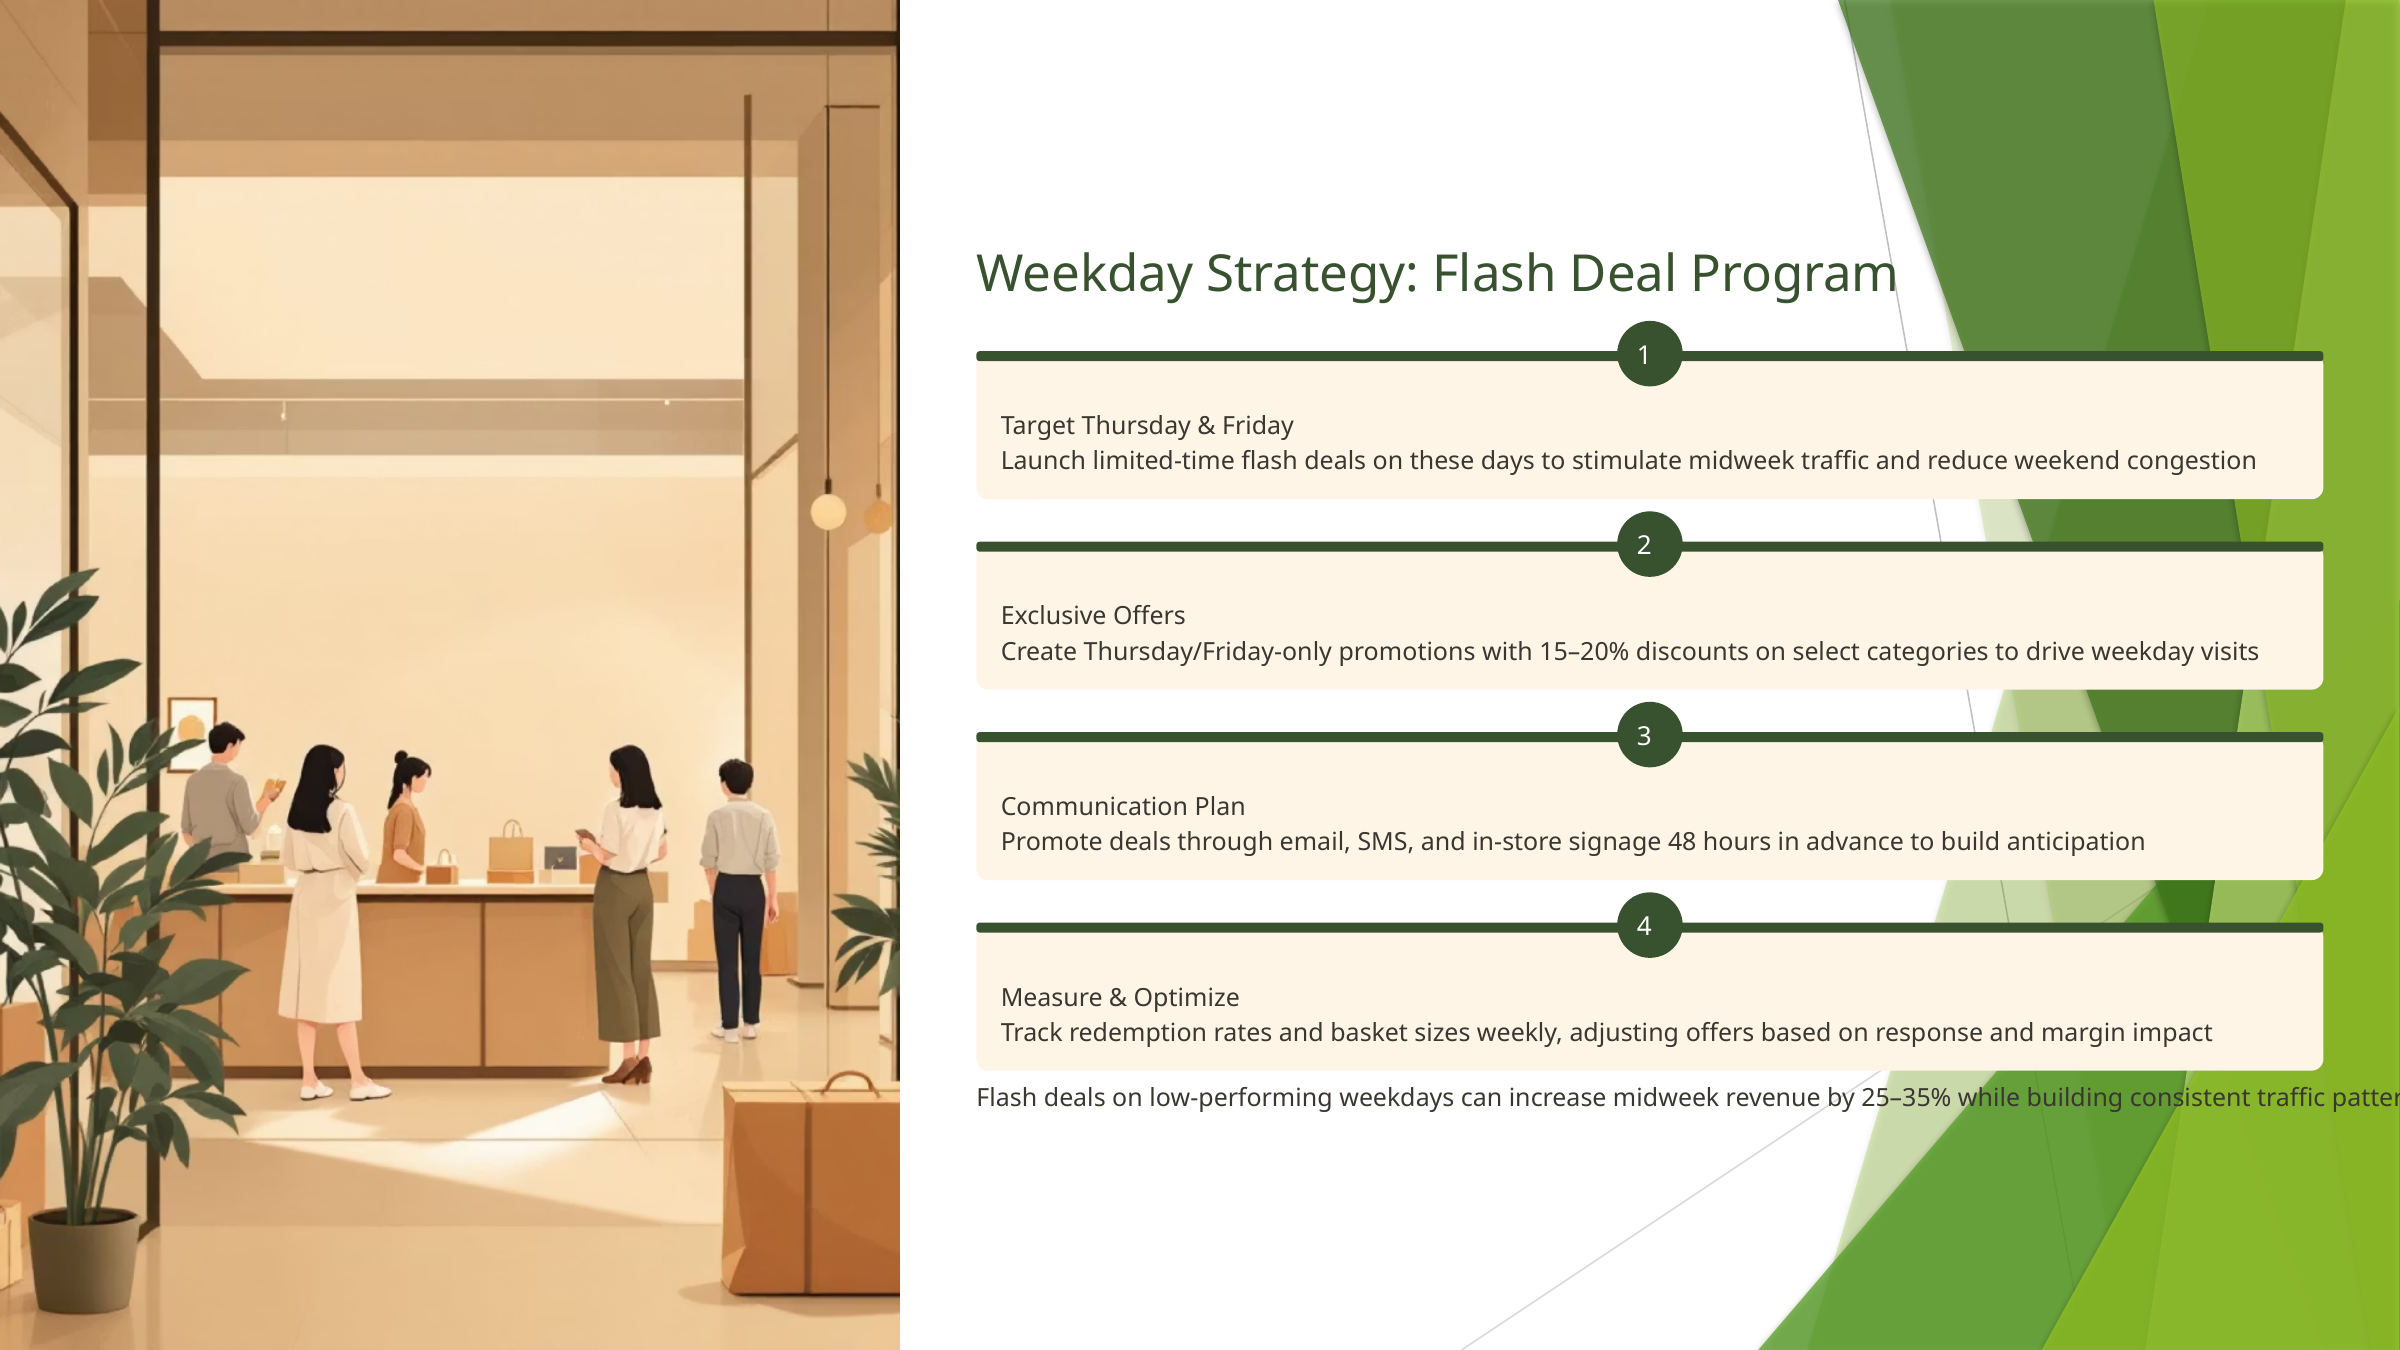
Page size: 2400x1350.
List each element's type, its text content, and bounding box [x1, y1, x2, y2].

text_box [1682, 922, 2324, 933]
text_box Track redemption rates and basket sizes weekly, adjusting offers based on response and margin impact [1000, 1019, 2300, 1047]
text_box [1617, 892, 1683, 958]
text_box Launch limited-time flash deals on these days to stimulate midweek traffic and reduce weekend congestion [1000, 447, 2300, 475]
text_box Promote deals through email, SMS, and in-store signage 48 hours in advance to build anticipation [1000, 828, 2300, 856]
text_box [976, 361, 2324, 500]
text_box [976, 551, 2324, 690]
text_box [976, 922, 1617, 933]
text_box 2 [1636, 527, 1663, 561]
text_box [976, 351, 1618, 362]
text_box [976, 932, 2324, 1071]
text_box Weekday Strategy: Flash Deal Program [976, 238, 1896, 303]
text_box [1617, 511, 1683, 577]
text_box Measure & Optimize [1000, 979, 1258, 1012]
text_box Communication Plan [1000, 789, 1258, 822]
text_box [1682, 541, 2324, 552]
text_box 1 [1636, 337, 1663, 370]
text_box 4 [1636, 908, 1663, 942]
text_box [976, 732, 1618, 743]
text_box [1682, 732, 2324, 743]
text_box [1617, 701, 1683, 768]
text_box [976, 541, 1617, 552]
text_box [1617, 320, 1683, 387]
text_box [976, 742, 2324, 881]
text_box 3 [1636, 718, 1663, 752]
text_box Create Thursday/Friday-only promotions with 15–20% discounts on select categories to drive weekday visits [1000, 638, 2300, 666]
text_box [1682, 351, 2324, 362]
text_box Target Thursday & Friday [1000, 408, 1303, 441]
text_box Exclusive Offers [1000, 598, 1258, 631]
text_box Flash deals on low-performing weekdays can increase midweek revenue by 25–35% while building consistent traffic patterns. [976, 1084, 2324, 1112]
picture [0, 0, 901, 1350]
